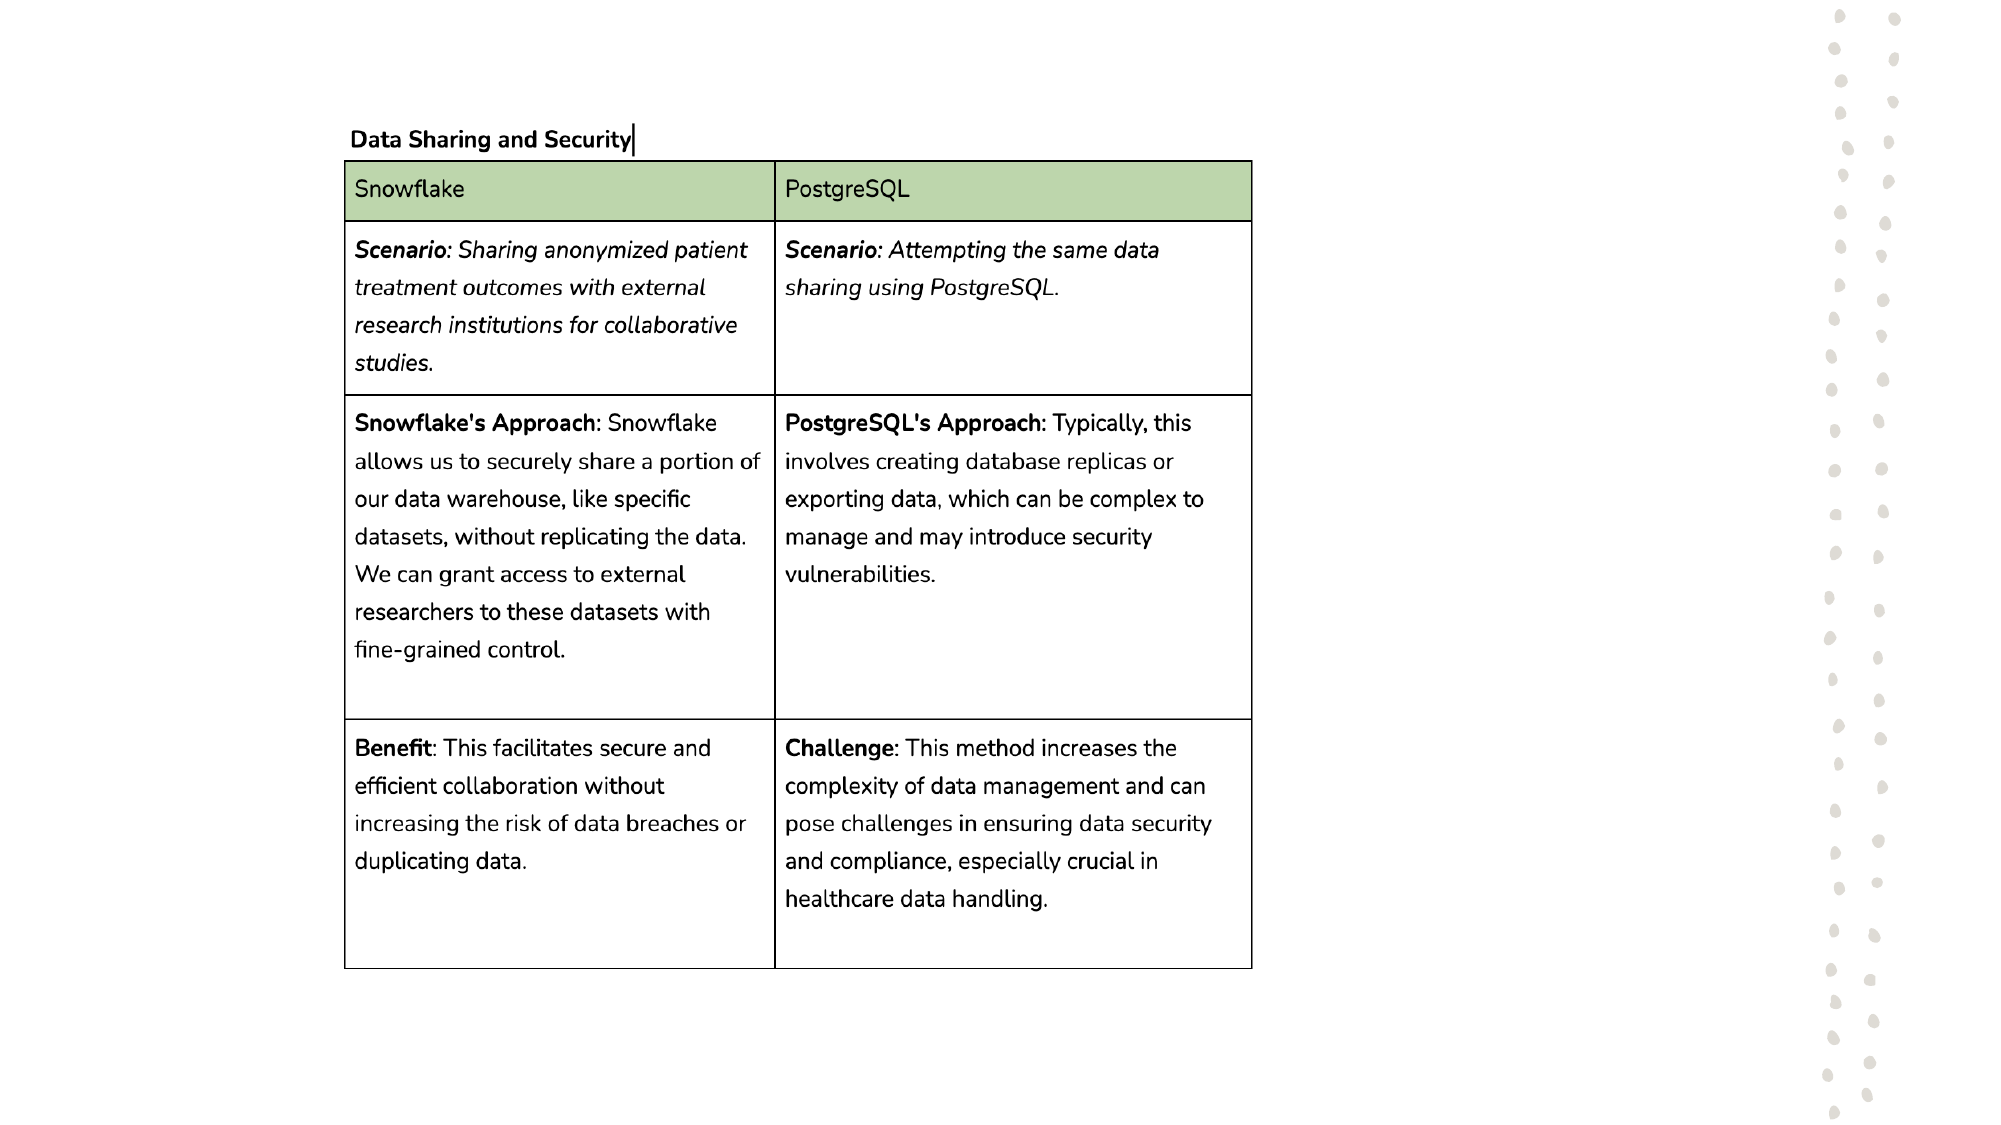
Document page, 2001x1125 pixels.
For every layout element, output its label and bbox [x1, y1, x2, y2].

picture [304, 95, 1318, 1004]
